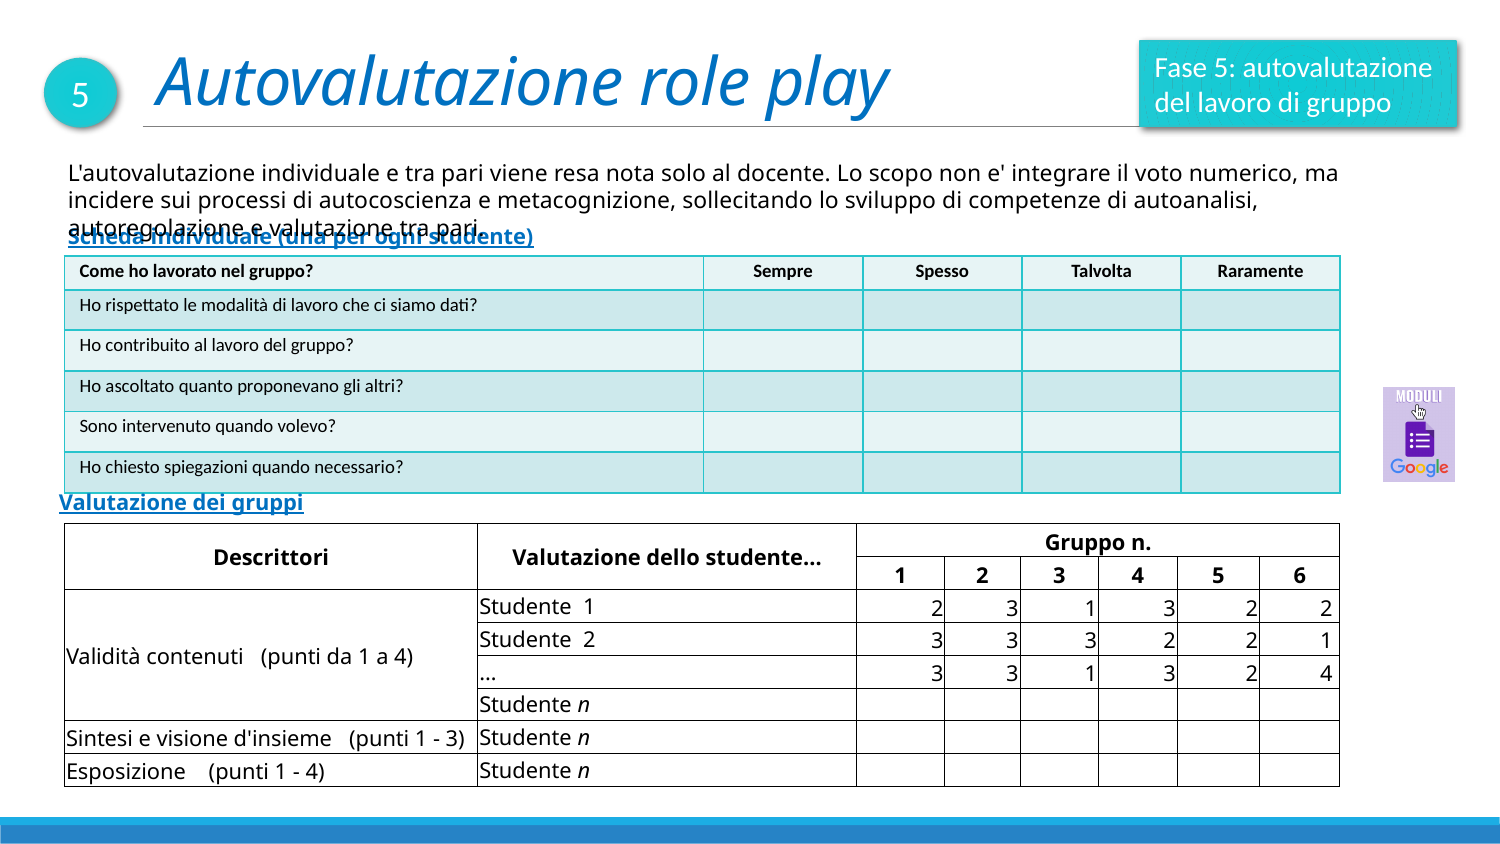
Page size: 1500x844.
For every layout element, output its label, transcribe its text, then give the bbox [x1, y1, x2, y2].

table_cell 3 [857, 656, 944, 688]
picture [1382, 387, 1455, 483]
table_cell [704, 331, 862, 370]
table_cell [1182, 291, 1339, 329]
table_cell [945, 754, 1020, 786]
table_cell [864, 331, 1021, 370]
table_cell [1023, 453, 1180, 492]
table_cell [857, 754, 944, 786]
table_cell Studente n [478, 721, 856, 753]
table_cell Studente n [478, 689, 856, 720]
table_cell Validità contenuti (punti da 1 a 4) [65, 590, 477, 720]
table_cell 3 [1099, 656, 1177, 688]
table_cell [864, 412, 1021, 451]
table_cell 4 [1260, 656, 1339, 688]
table_cell [1178, 754, 1259, 786]
table_cell [1178, 689, 1259, 720]
table_header Talvolta [1023, 257, 1180, 289]
table_cell [1023, 331, 1180, 370]
table_cell 3 [857, 623, 944, 655]
table_cell [1023, 412, 1180, 451]
table_cell 6 [1260, 557, 1339, 589]
table_cell Studente n [478, 754, 856, 786]
table_cell [1023, 372, 1180, 411]
table_cell Studente 1 [478, 590, 856, 622]
table_cell 1 [1260, 623, 1339, 655]
table_cell … [478, 656, 856, 688]
table_cell 3 [945, 590, 1020, 622]
table_header Gruppo n. [857, 524, 1339, 556]
table_cell [704, 291, 862, 329]
table_cell [1260, 754, 1339, 786]
table_header Come ho lavorato nel gruppo? [65, 257, 703, 289]
table_cell Ho rispettato le modalità di lavoro che ci siamo dati? [65, 291, 703, 329]
table_cell [704, 372, 862, 411]
table_cell [1023, 291, 1180, 329]
table_cell [1021, 721, 1098, 753]
text_box Fase 5: autovalutazione del lavoro di gruppo [1369, 40, 1457, 127]
table_cell [857, 721, 944, 753]
table_cell 4 [1099, 557, 1177, 589]
table_cell 2 [857, 590, 944, 622]
table_cell 3 [1021, 623, 1098, 655]
table_cell 1 [1021, 590, 1098, 622]
table_cell Sono intervenuto quando volevo? [65, 412, 703, 451]
table_cell [1021, 754, 1098, 786]
title Autovalutazione role play [142, 35, 1369, 127]
table_cell [1182, 453, 1339, 492]
table_header Raramente [1182, 257, 1339, 289]
table_cell 3 [945, 656, 1020, 688]
table_cell [1182, 372, 1339, 411]
table_cell [1021, 689, 1098, 720]
table_cell Esposizione (punti 1 - 4) [65, 754, 477, 786]
text_box 5 [43, 57, 117, 128]
table_header Descrittori [65, 524, 477, 589]
table_cell [864, 291, 1021, 329]
table_cell [704, 453, 862, 492]
table_cell [1099, 754, 1177, 786]
table_cell Ho chiesto spiegazioni quando necessario? [65, 453, 703, 492]
table_cell 5 [1178, 557, 1259, 589]
table_cell [1182, 331, 1339, 370]
table_cell 1 [1021, 656, 1098, 688]
table_cell 2 [1099, 623, 1177, 655]
table_cell 1 [857, 557, 944, 589]
table_cell [945, 721, 1020, 753]
table_cell [1260, 689, 1339, 720]
table_cell 3 [1021, 557, 1098, 589]
table_header Valutazione dello studente… [478, 524, 856, 589]
table_cell 3 [945, 623, 1020, 655]
table_cell Ho ascoltato quanto proponevano gli altri? [65, 372, 703, 411]
table_header Sempre [704, 257, 862, 289]
text_box L'autovalutazione individuale e tra pari viene resa nota solo al docente. Lo scopo non e' integrare il voto numerico, ma incidere sui processi di autocoscienza e metacognizione, sollecitando lo sviluppo di competenze di autoanalisi, autoregolazione e valutazione tra pari. [53, 150, 1436, 248]
table_cell 3 [1099, 590, 1177, 622]
table_cell [857, 689, 944, 720]
table_cell [1260, 721, 1339, 753]
table_cell [1099, 721, 1177, 753]
table_cell [1178, 721, 1259, 753]
table_cell 2 [1178, 590, 1259, 622]
table_cell Sintesi e visione d'insieme (punti 1 - 3) [65, 721, 477, 753]
table_cell [1182, 412, 1339, 451]
table_cell [864, 372, 1021, 411]
table_cell 2 [1178, 656, 1259, 688]
text_box Valutazione dei gruppi [44, 480, 319, 522]
table_cell 2 [945, 557, 1020, 589]
table_cell 2 [1260, 590, 1339, 622]
table_cell Ho contribuito al lavoro del gruppo? [65, 331, 703, 370]
table_cell Studente 2 [478, 623, 856, 655]
text_box Scheda individuale (una per ogni studente) [53, 248, 559, 257]
table_cell 2 [1178, 623, 1259, 655]
table_cell [1099, 689, 1177, 720]
table_cell [945, 689, 1020, 720]
table_header Spesso [864, 257, 1021, 289]
table_cell [704, 412, 862, 451]
table_cell [864, 453, 1021, 492]
